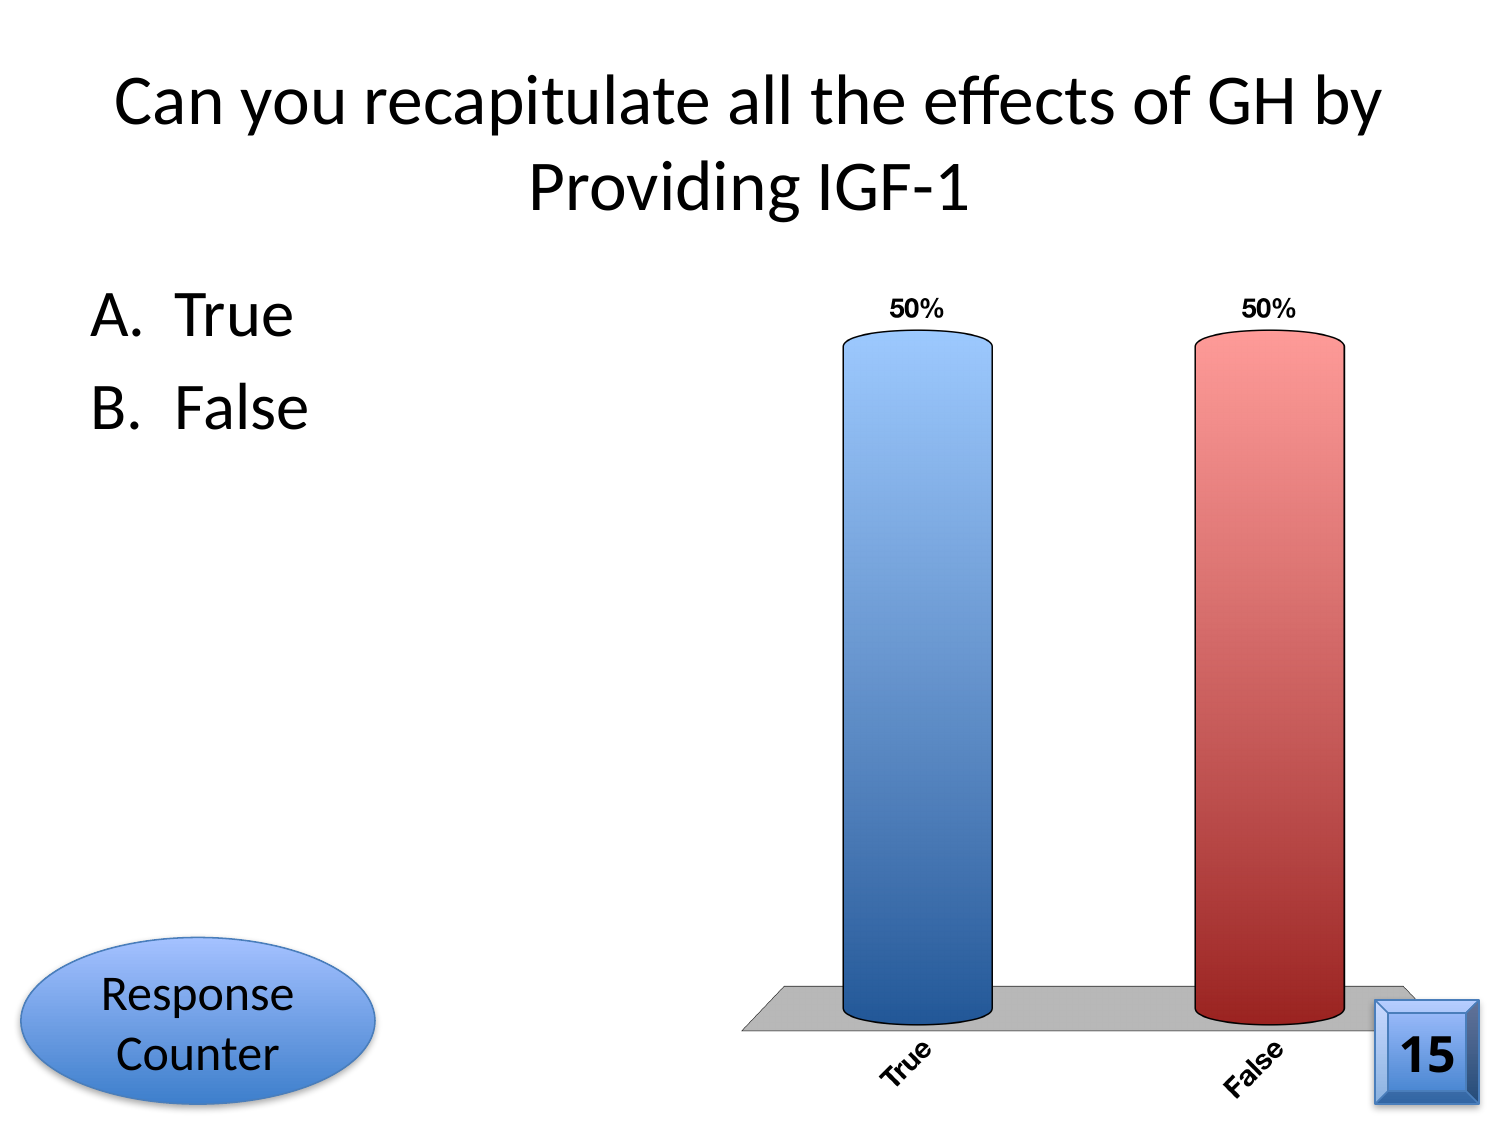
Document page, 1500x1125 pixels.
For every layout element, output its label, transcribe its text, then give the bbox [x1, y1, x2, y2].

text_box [1374, 999, 1480, 1105]
picture [739, 262, 1490, 1107]
list True False [75, 262, 737, 1005]
title Can you recapitulate all the effects of GH by Providing IGF-1 [75, 45, 1425, 233]
text_box Response Counter [20, 936, 376, 1105]
